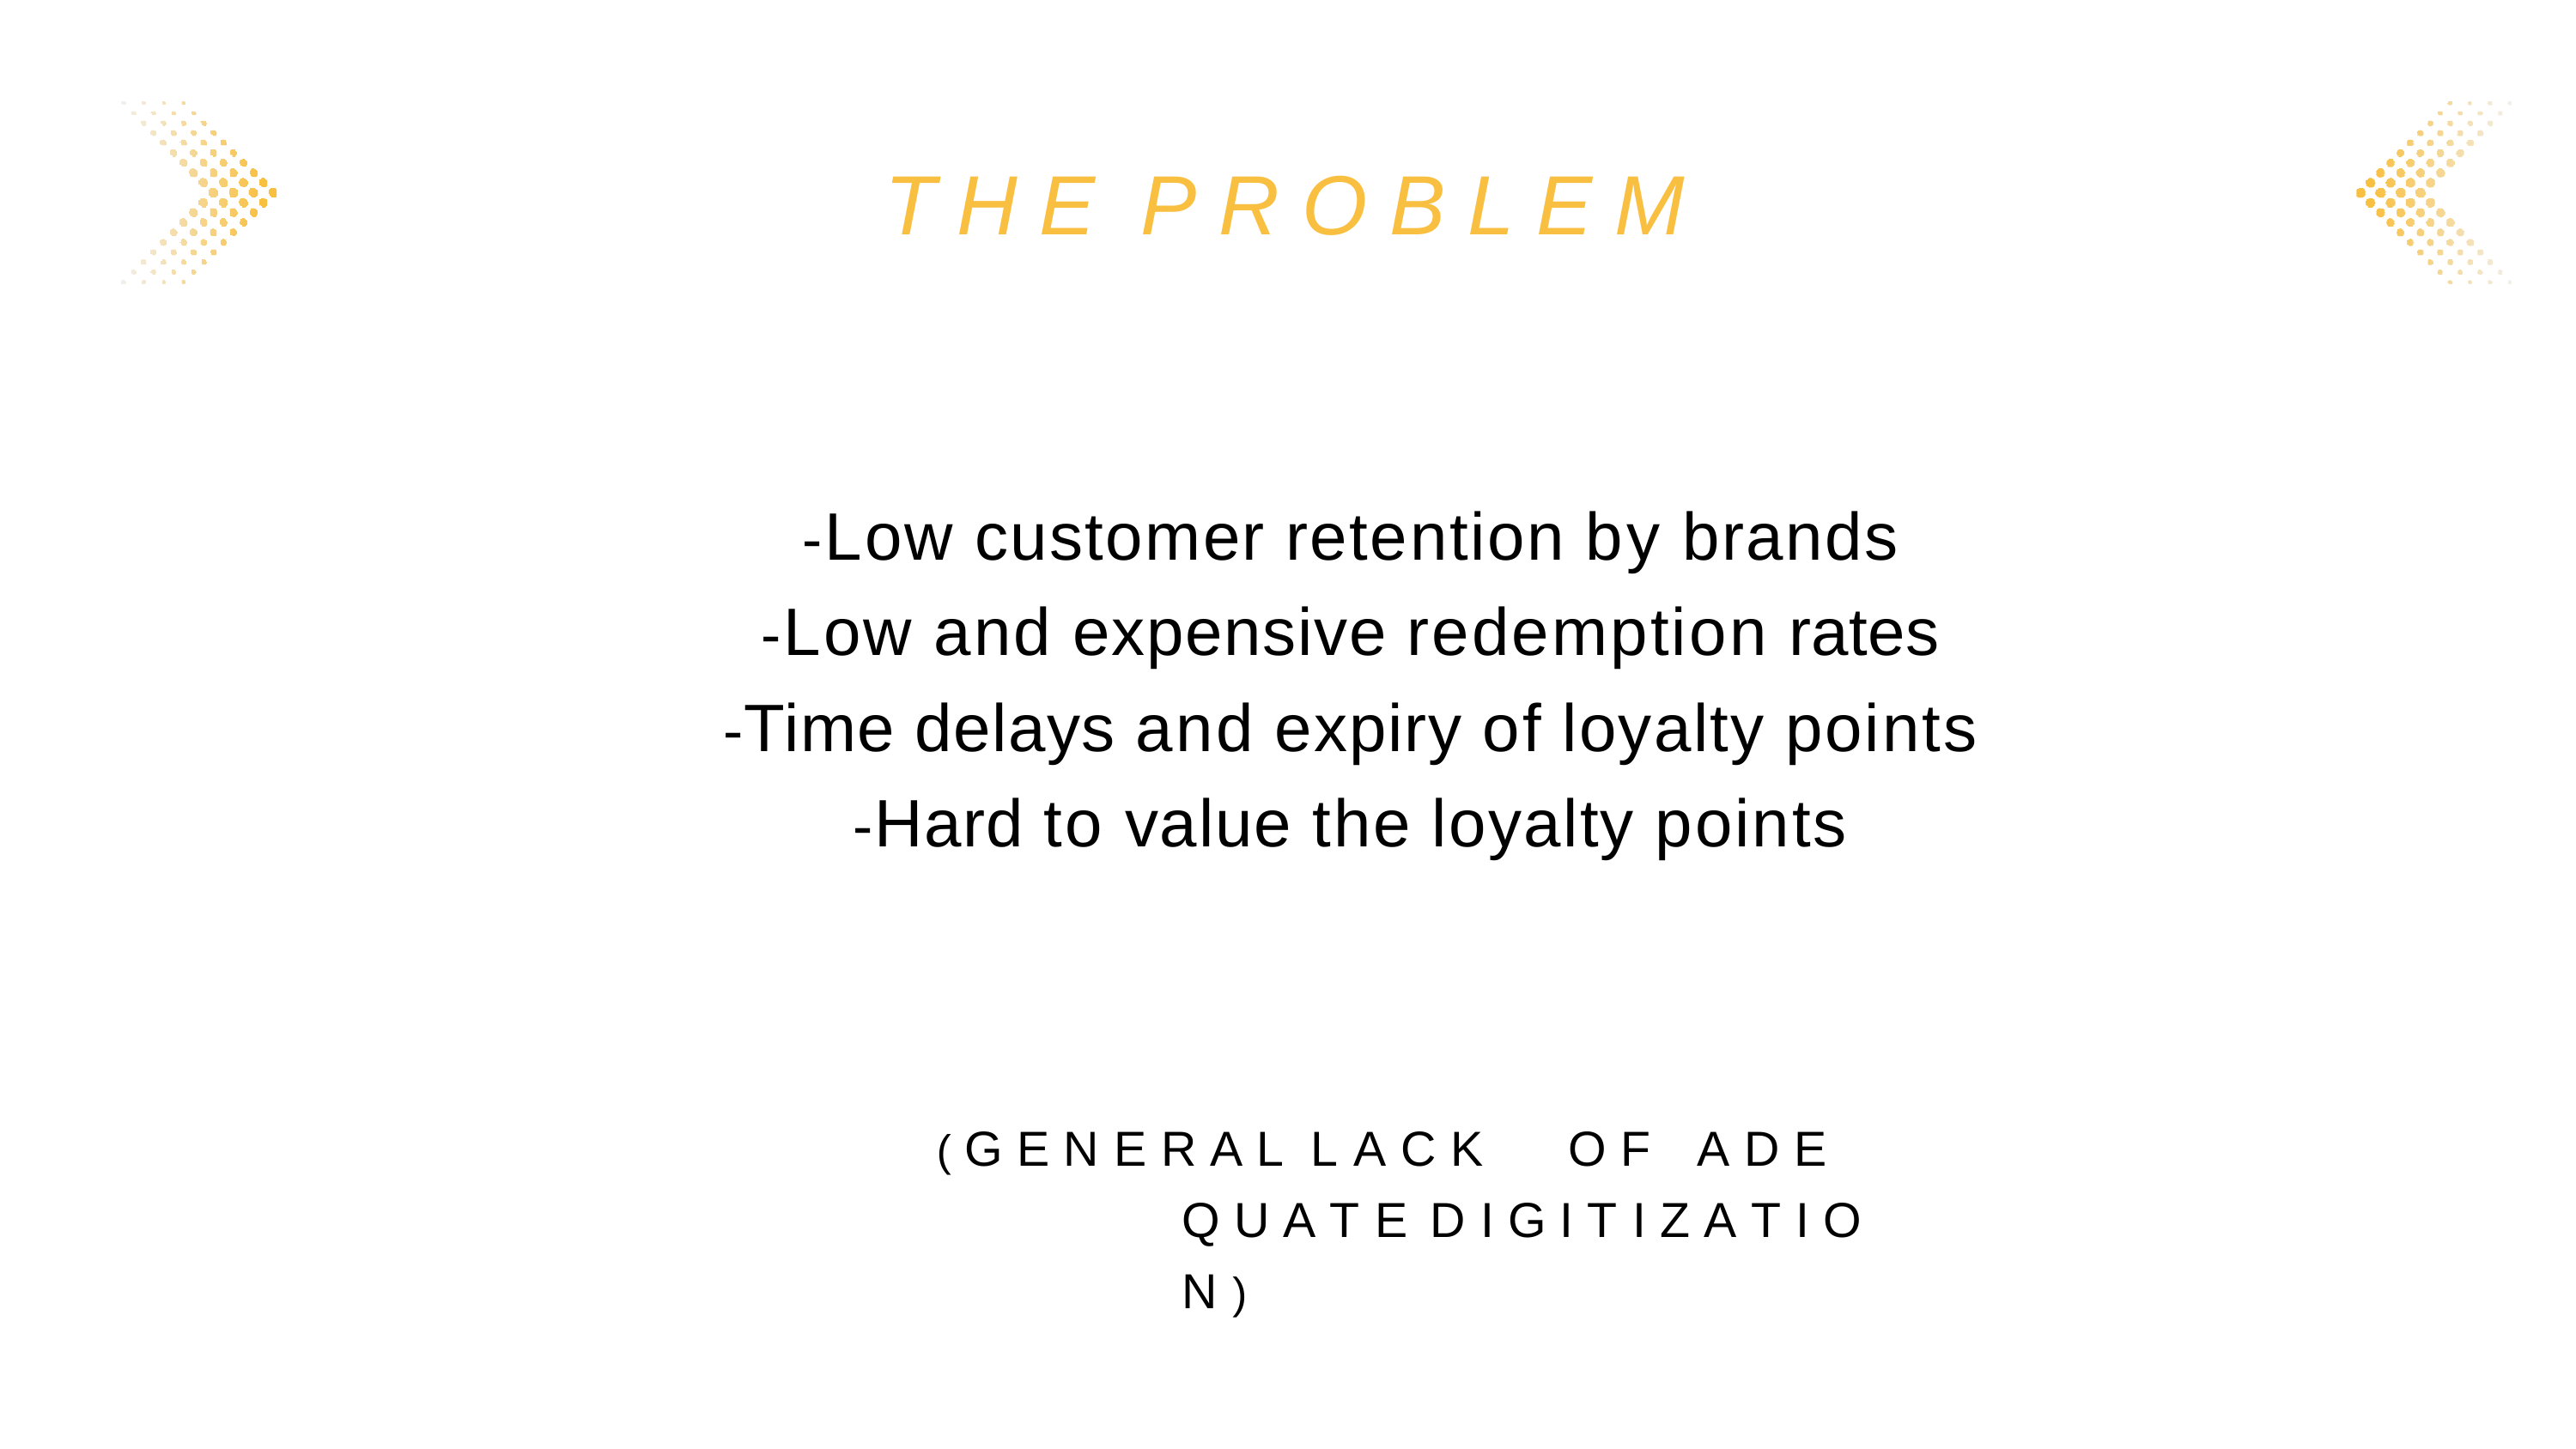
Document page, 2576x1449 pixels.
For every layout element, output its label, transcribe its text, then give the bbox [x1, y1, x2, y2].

title THE PROBLEM [883, 149, 1706, 393]
text_box [2356, 101, 2512, 284]
text_box ( G E N E R A L L A C K O F A D E Q U A T E D I G I T I Z A T I O N ) [934, 1102, 1868, 1319]
text_box [121, 101, 277, 284]
list -Low customer retention by brands -Low and expensive redemption rates -Time delays and expiry of loyalty points -Hard to value the loyalty points [302, 446, 2274, 1320]
